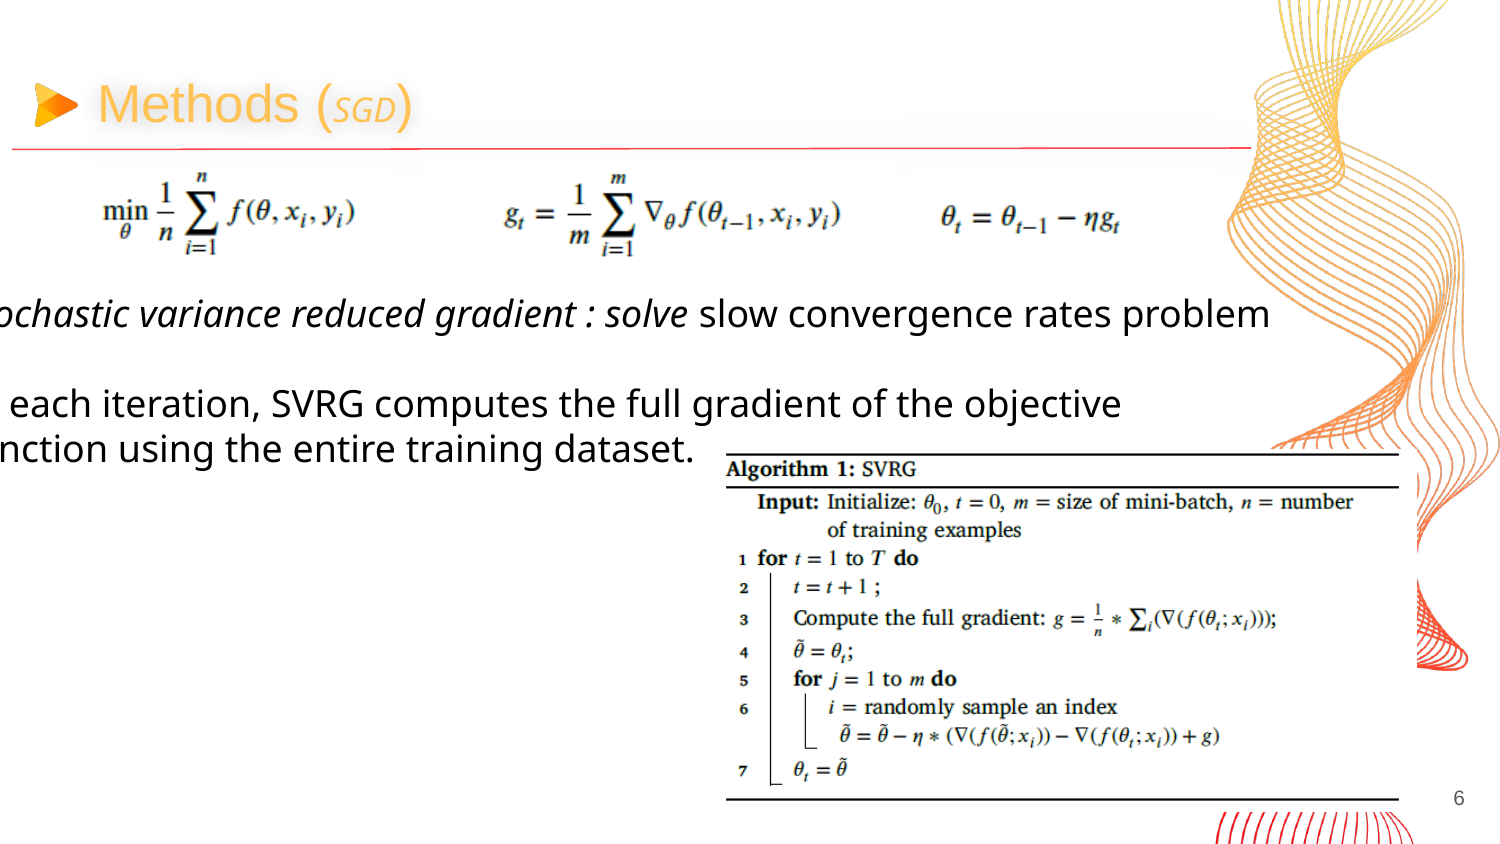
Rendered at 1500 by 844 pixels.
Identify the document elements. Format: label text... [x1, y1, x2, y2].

picture [706, 0, 1500, 844]
picture [424, 165, 892, 263]
picture [34, 82, 78, 127]
title Methods (SGD) [82, 54, 1480, 148]
picture [46, 167, 387, 258]
slide_number 6 [1389, 764, 1480, 830]
text_box Stochastic variance reduced gradient : solve slow convergence rates problem At each iteration, SVRG computes the full gradient of the objective function using the entire training dataset. [0, 282, 1287, 478]
